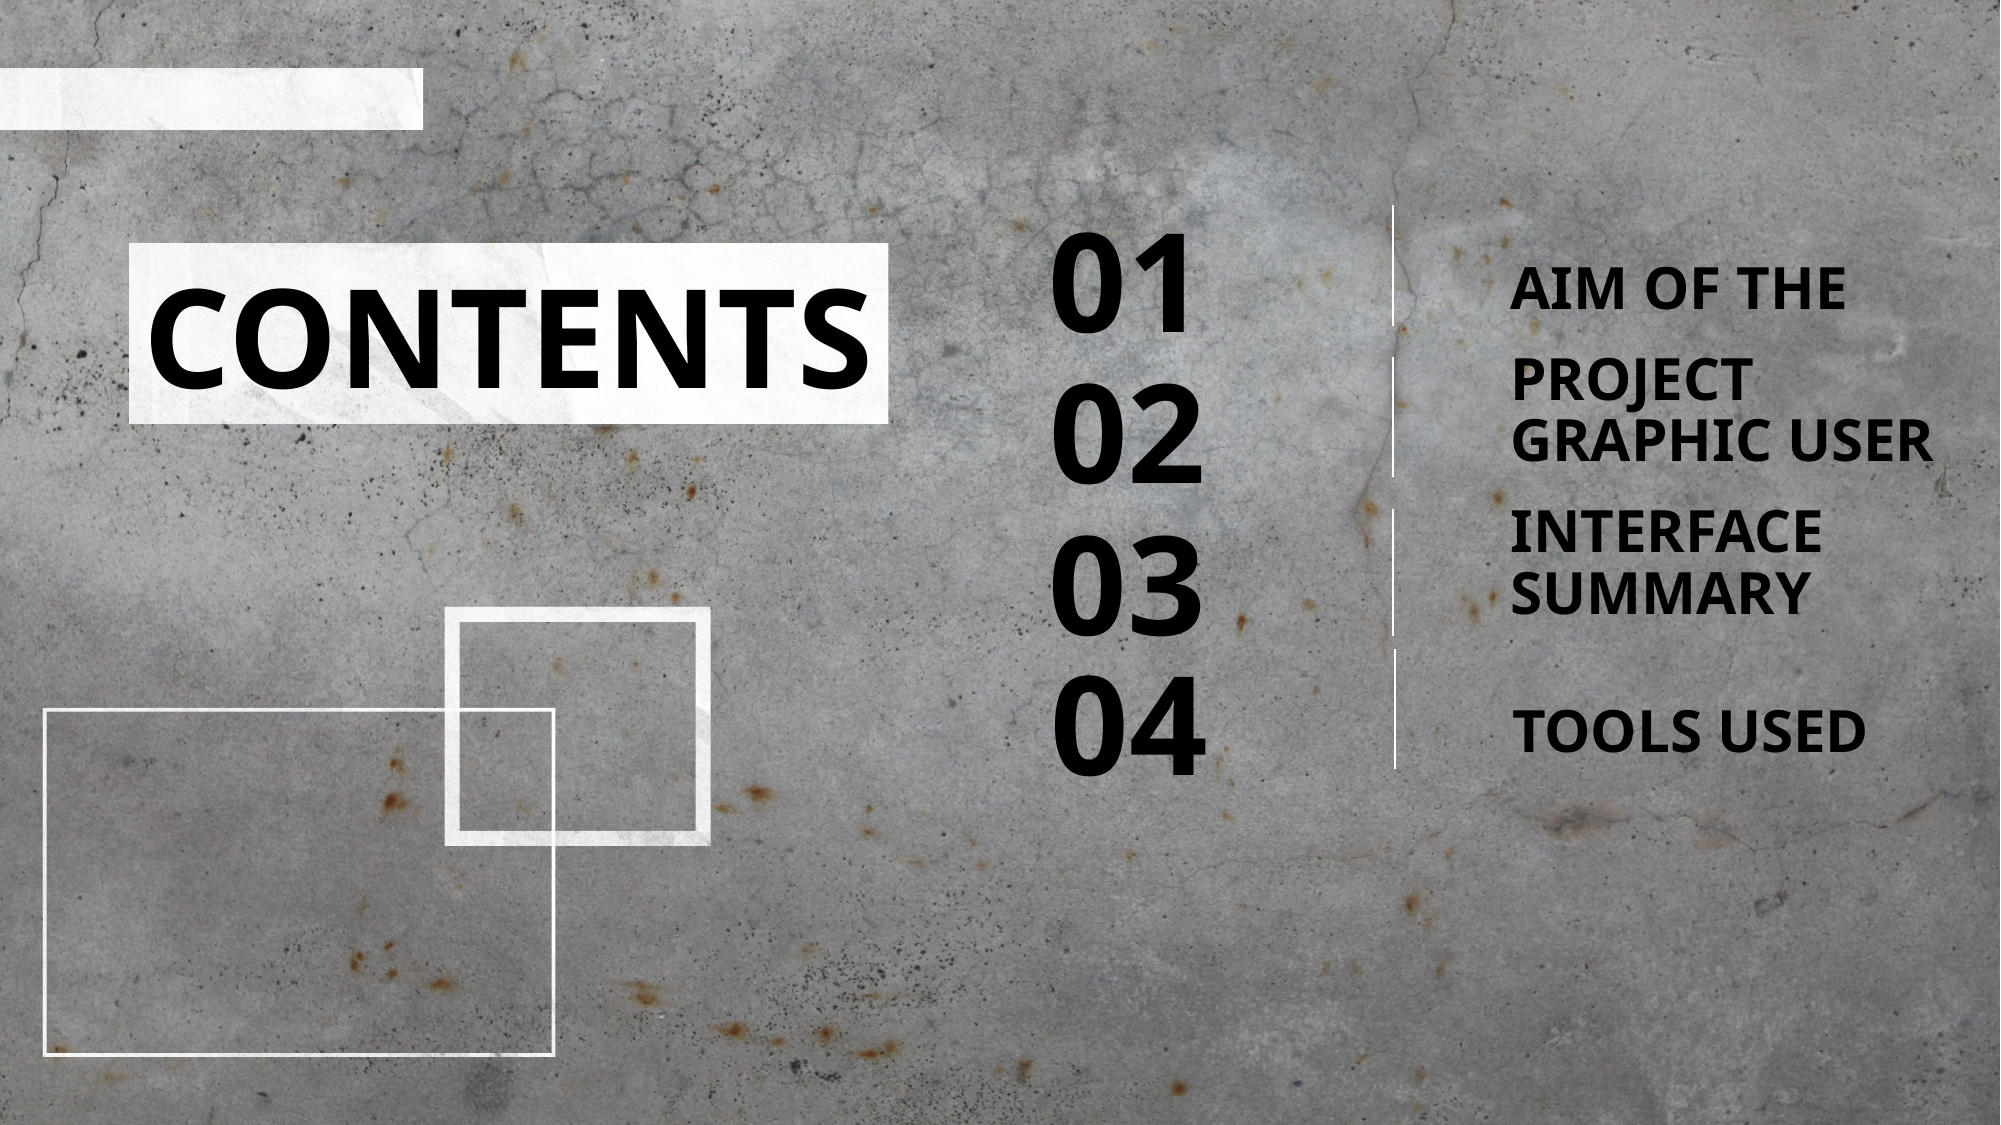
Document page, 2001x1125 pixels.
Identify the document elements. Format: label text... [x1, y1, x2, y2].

picture [0, 0, 2000, 1125]
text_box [1036, 630, 1955, 813]
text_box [1034, 338, 1954, 490]
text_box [1034, 490, 1954, 673]
text_box CONTENTS [129, 243, 889, 424]
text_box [1034, 187, 1954, 338]
